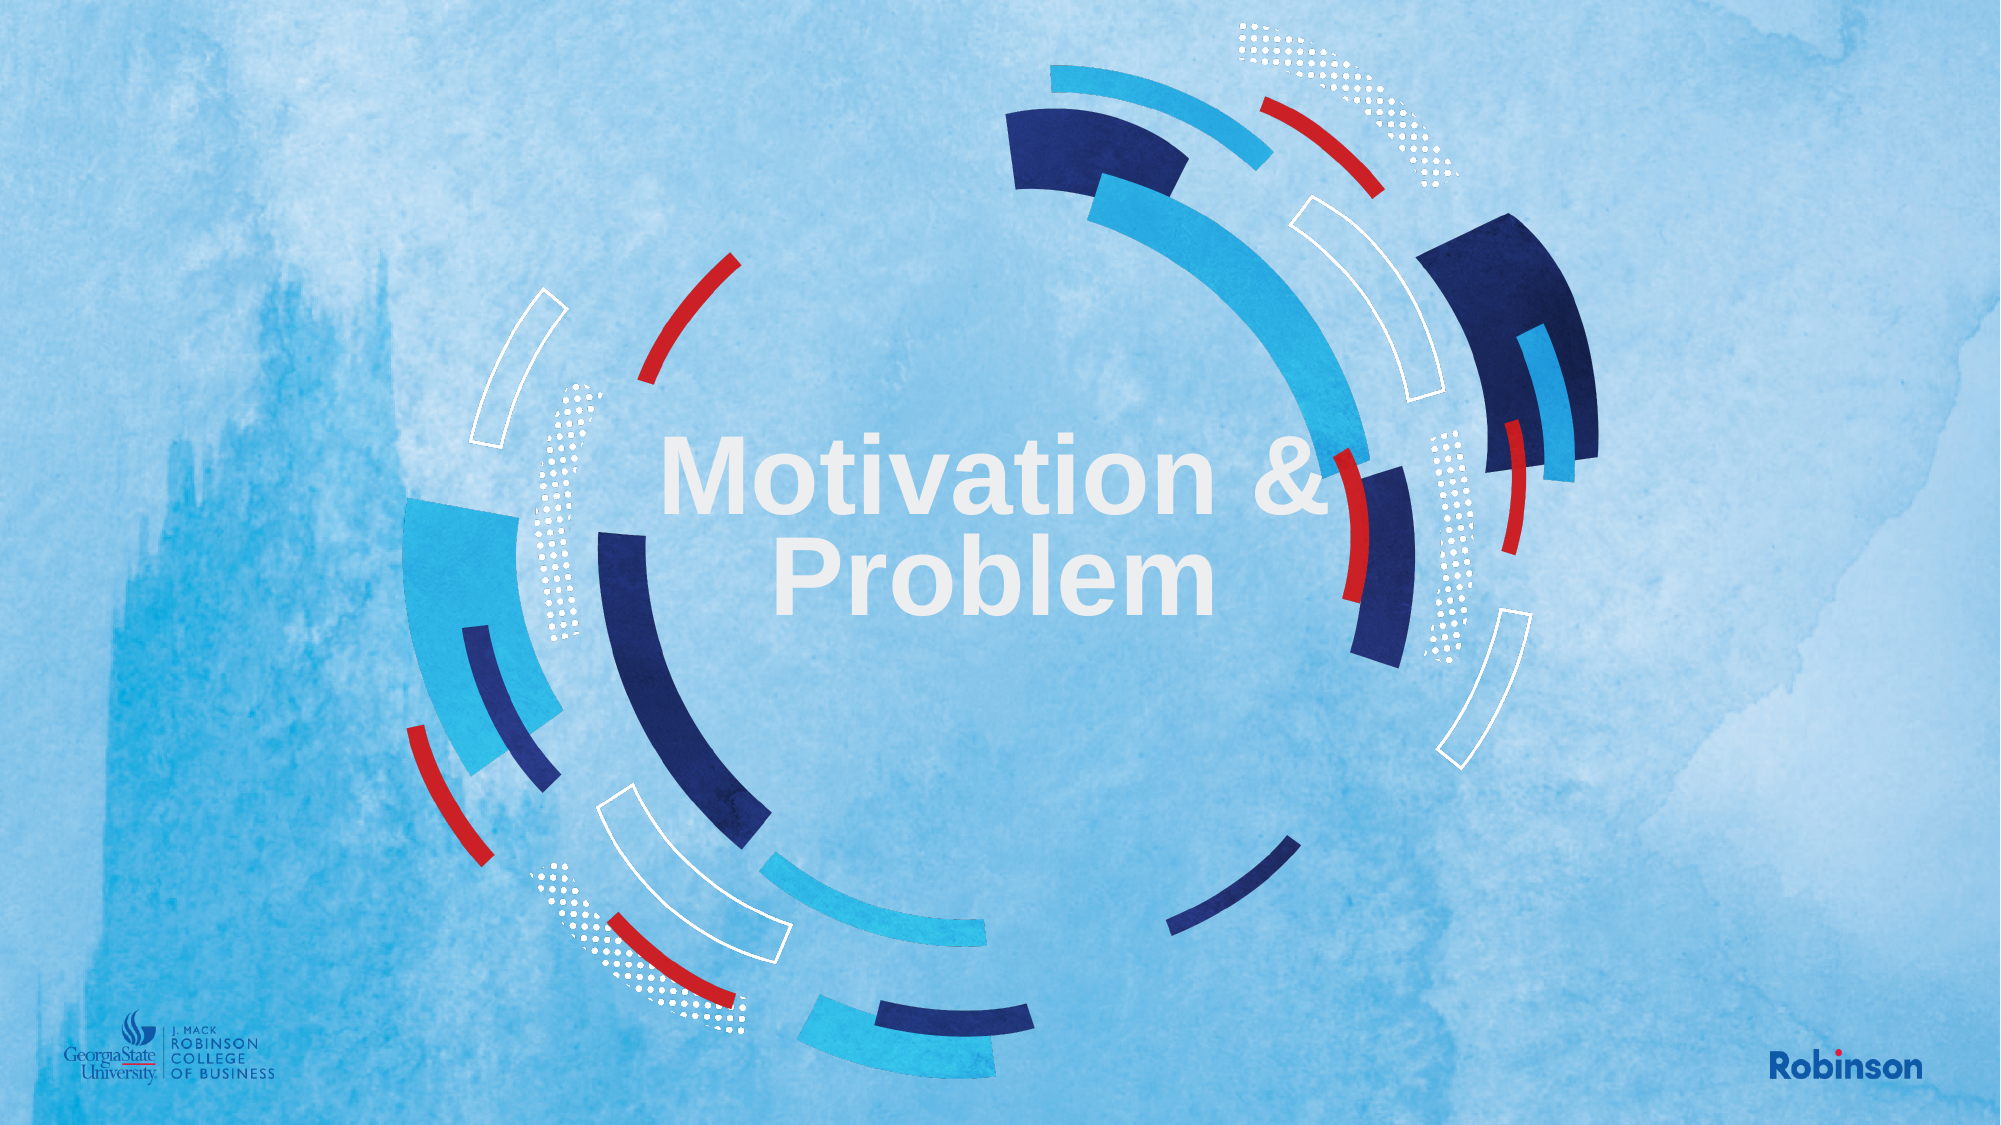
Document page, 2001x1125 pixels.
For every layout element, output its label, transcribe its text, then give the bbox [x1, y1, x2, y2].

picture [0, 0, 2001, 1125]
title Motivation & Problem [653, 431, 1336, 637]
